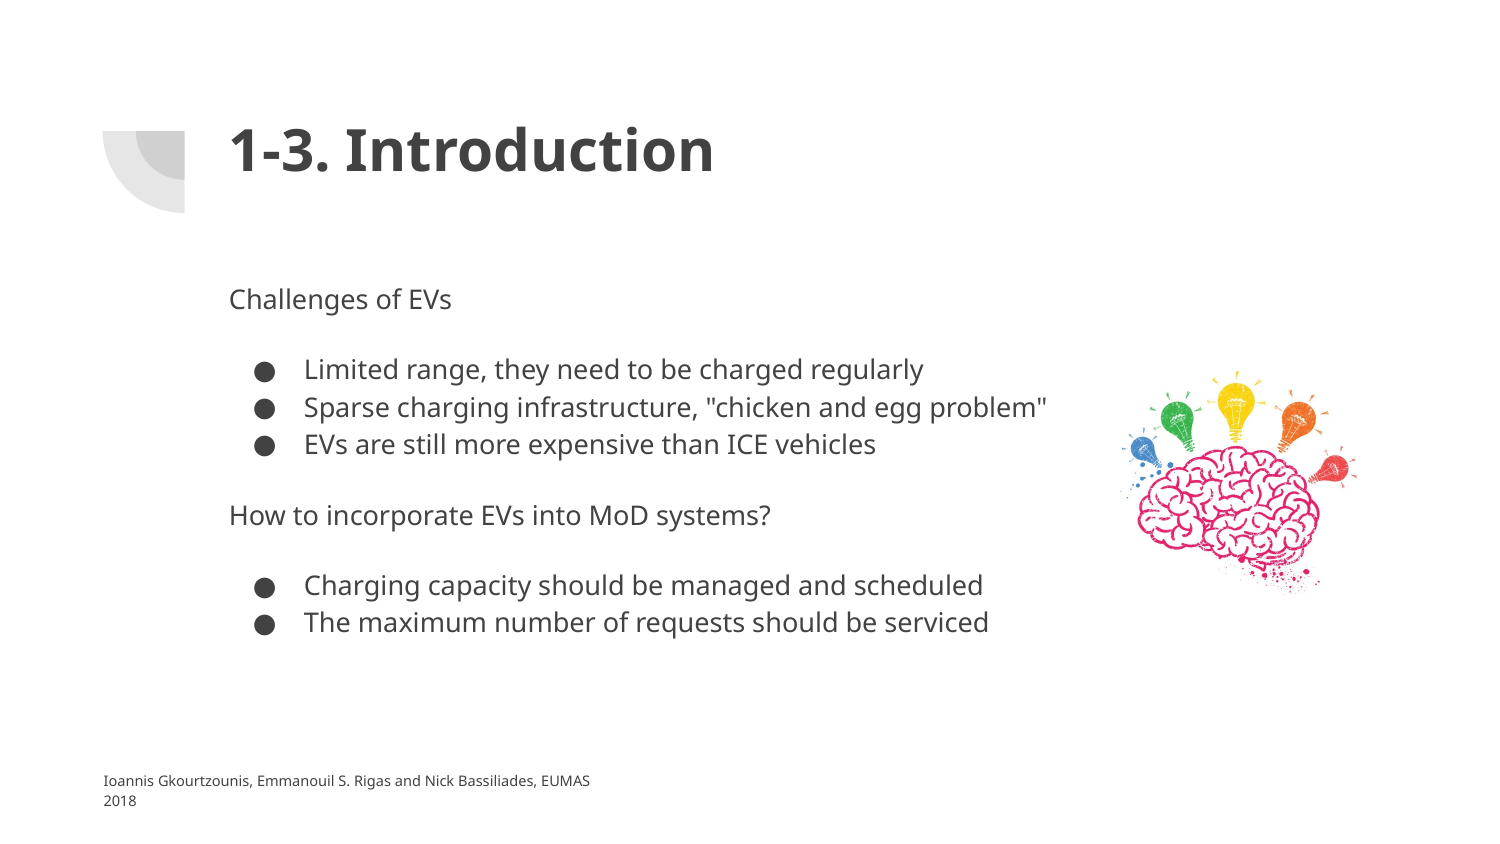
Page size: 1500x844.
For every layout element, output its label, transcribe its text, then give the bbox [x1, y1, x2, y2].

list Challenges of EVs Limited range, they need to be charged regularly Sparse charging infrastructure, "chicken and egg problem" EVs are still more expensive than ICE vehicles How to incorporate EVs into MoD systems? Charging capacity should be managed and scheduled The maximum number of requests should be serviced [213, 262, 1368, 744]
list Ioannis Gkourtzounis, Emmanouil S. Rigas and Nick Bassiliades, EUMAS 2018 [88, 754, 634, 794]
title 1-3. Introduction [213, 98, 1368, 262]
picture [1119, 370, 1358, 596]
